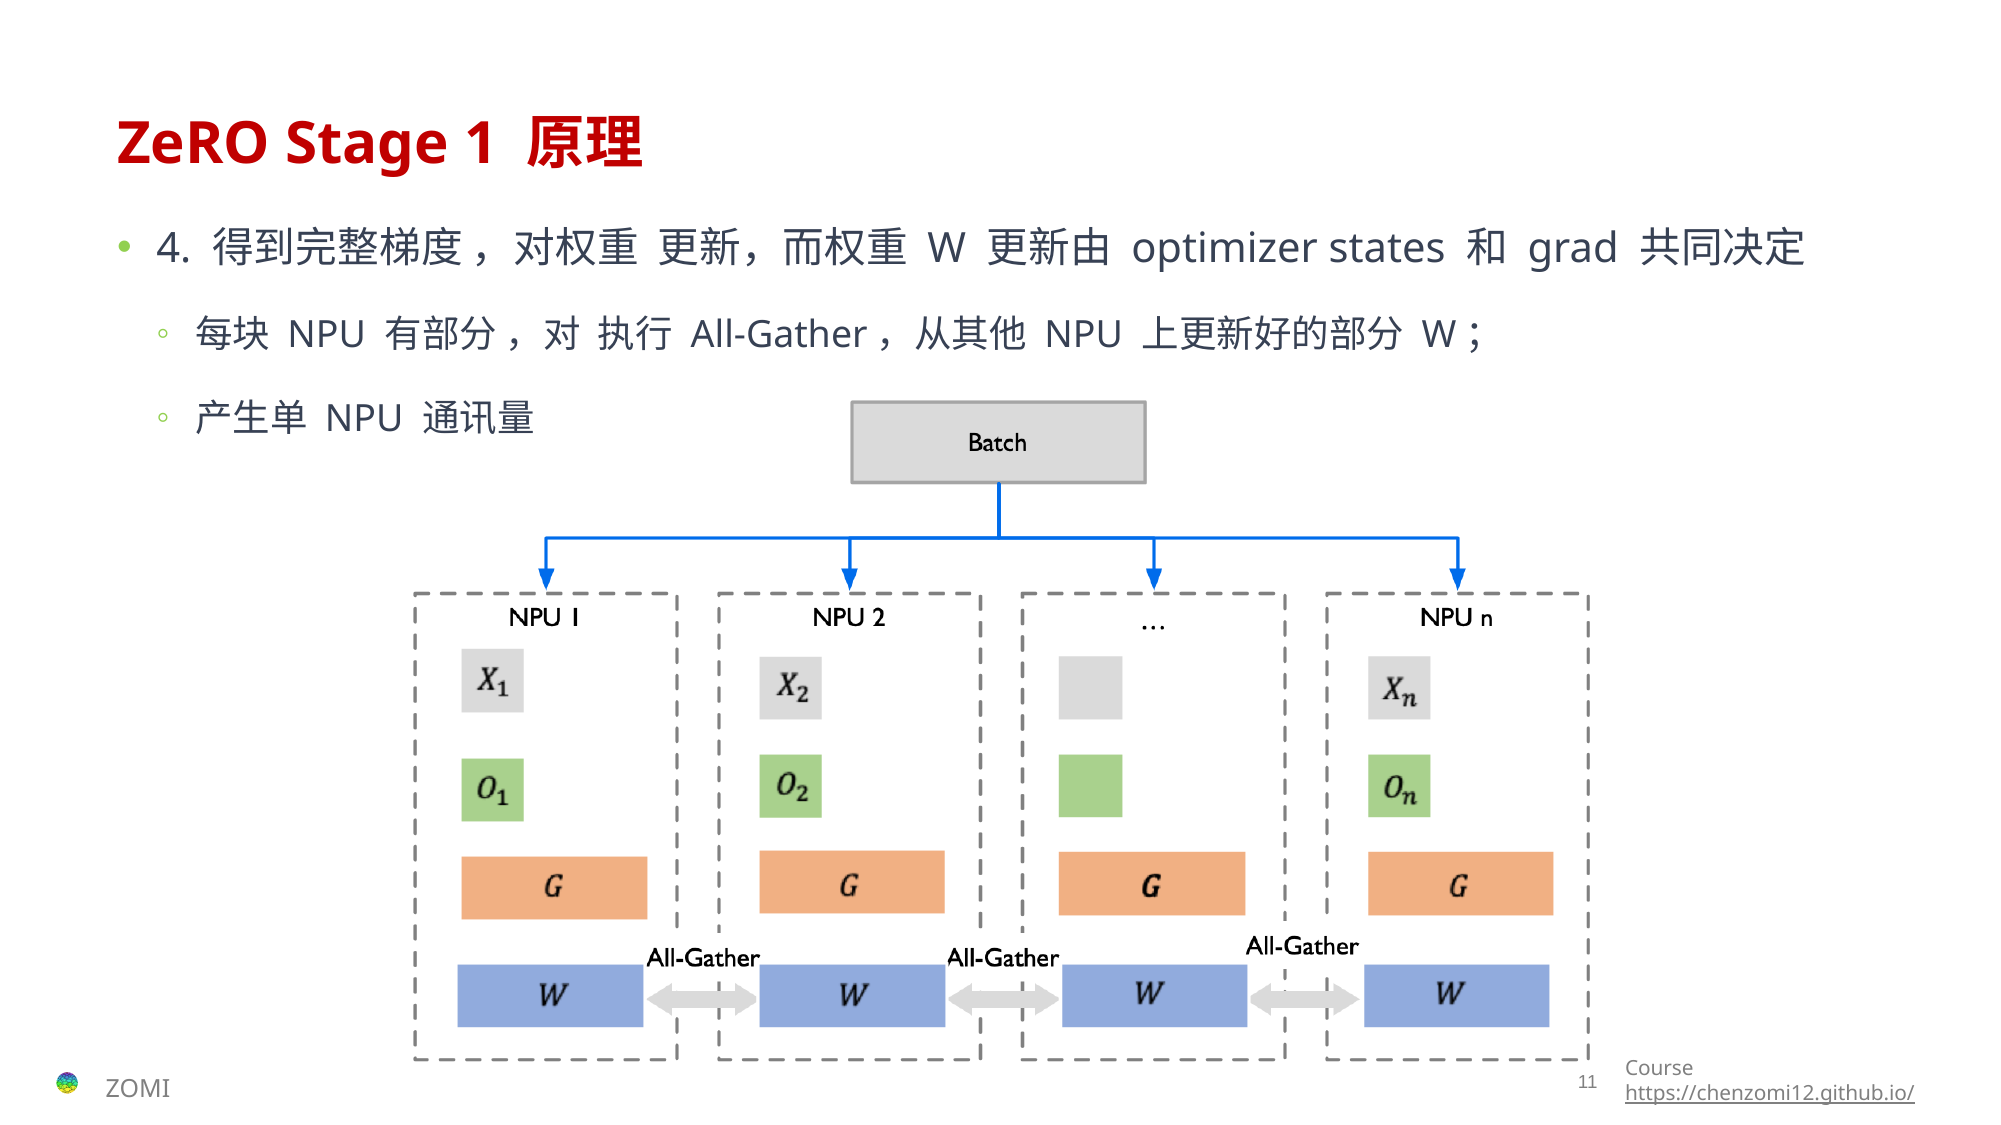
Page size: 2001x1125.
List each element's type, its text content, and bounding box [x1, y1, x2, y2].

picture [413, 400, 1590, 1062]
title ZeRO Stage 1 原理 [102, 91, 1901, 189]
picture [57, 1073, 77, 1093]
